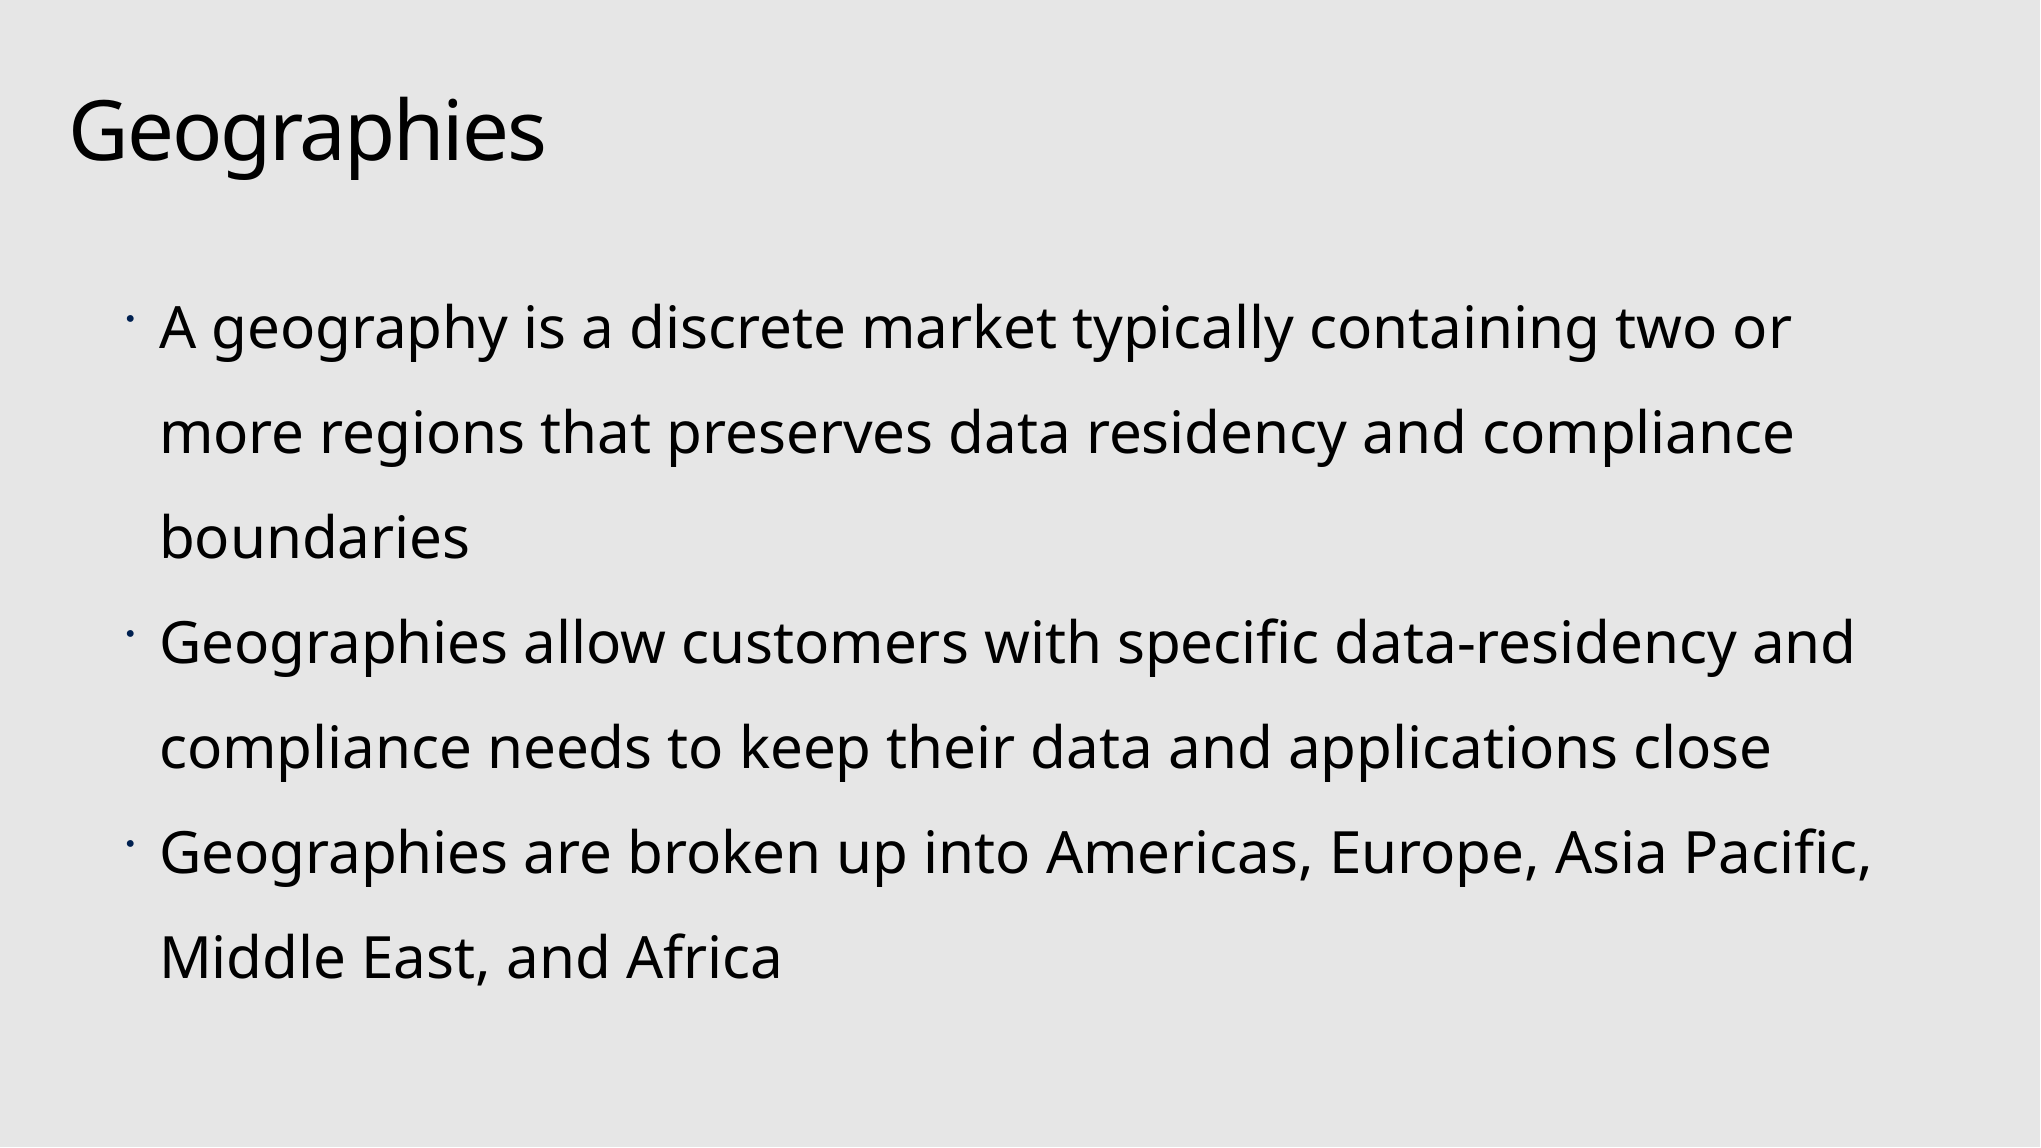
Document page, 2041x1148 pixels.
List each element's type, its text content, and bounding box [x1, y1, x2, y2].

title Geographies [45, 73, 1996, 225]
list A geography is a discrete market typically containing two or more regions that preserves data residency and compliance boundaries Geographies allow customers with specific data-residency and compliance needs to keep their data and applications close Geographies are broken up into Americas, Europe, Asia Pacific, Middle East, and Africa [97, 240, 1942, 995]
